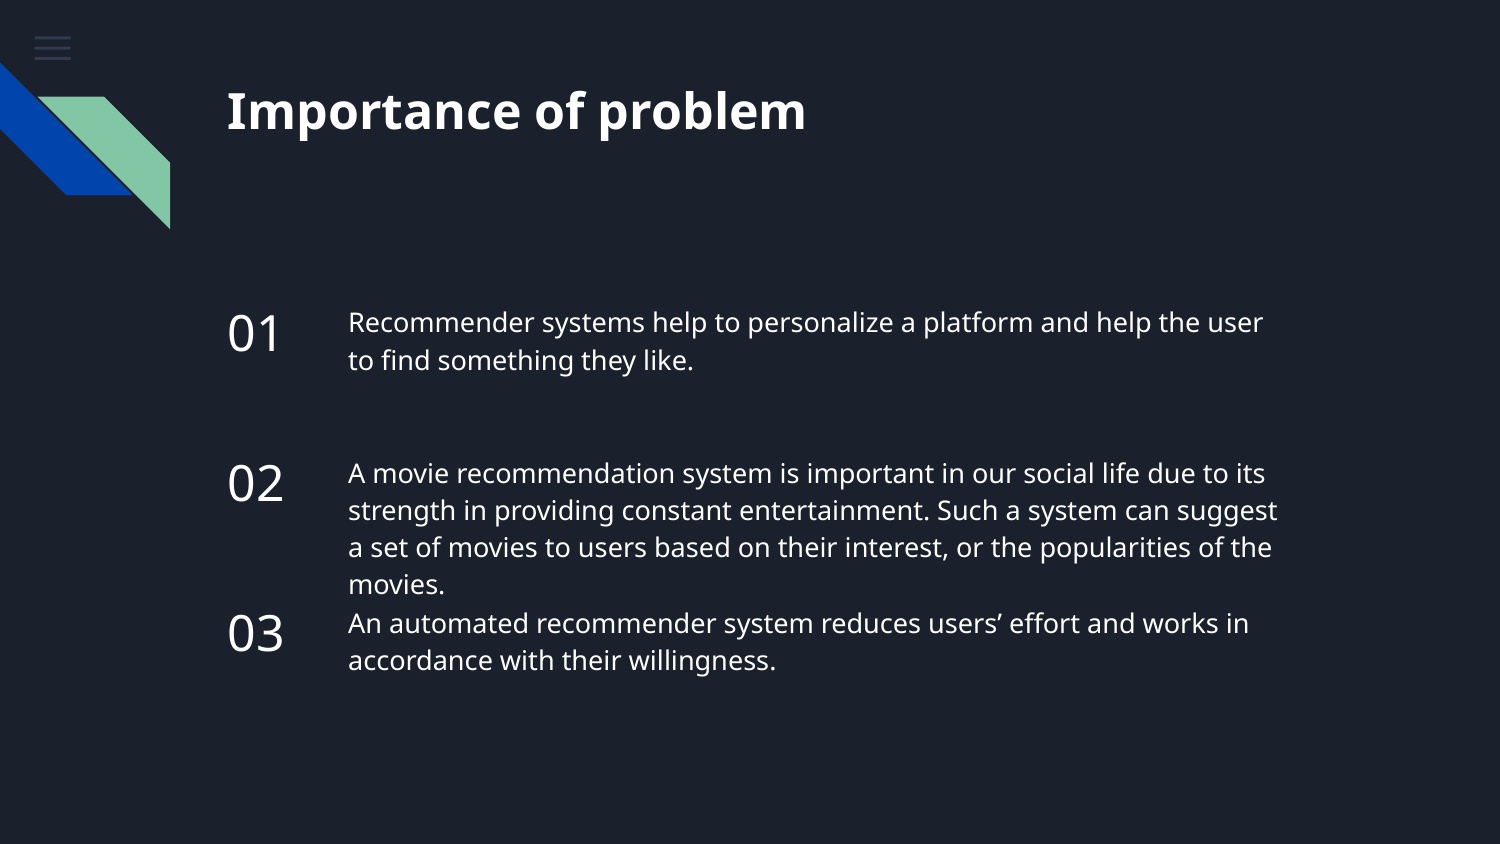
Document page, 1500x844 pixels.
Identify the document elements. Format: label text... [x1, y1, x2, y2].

text_box 01 [212, 286, 333, 419]
list An automated recommender system reduces users’ effort and works in accordance with their willingness. [333, 586, 1298, 719]
text_box 02 [212, 436, 333, 569]
list A movie recommendation system is important in our social life due to its strength in providing constant entertainment. Such a system can suggest a set of movies to users based on their interest, or the popularities of the movies. [333, 436, 1298, 569]
title Importance of problem [212, 64, 1368, 215]
text_box 03 [212, 586, 333, 719]
list Recommender systems help to personalize a platform and help the user to find something they like. [333, 286, 1298, 419]
